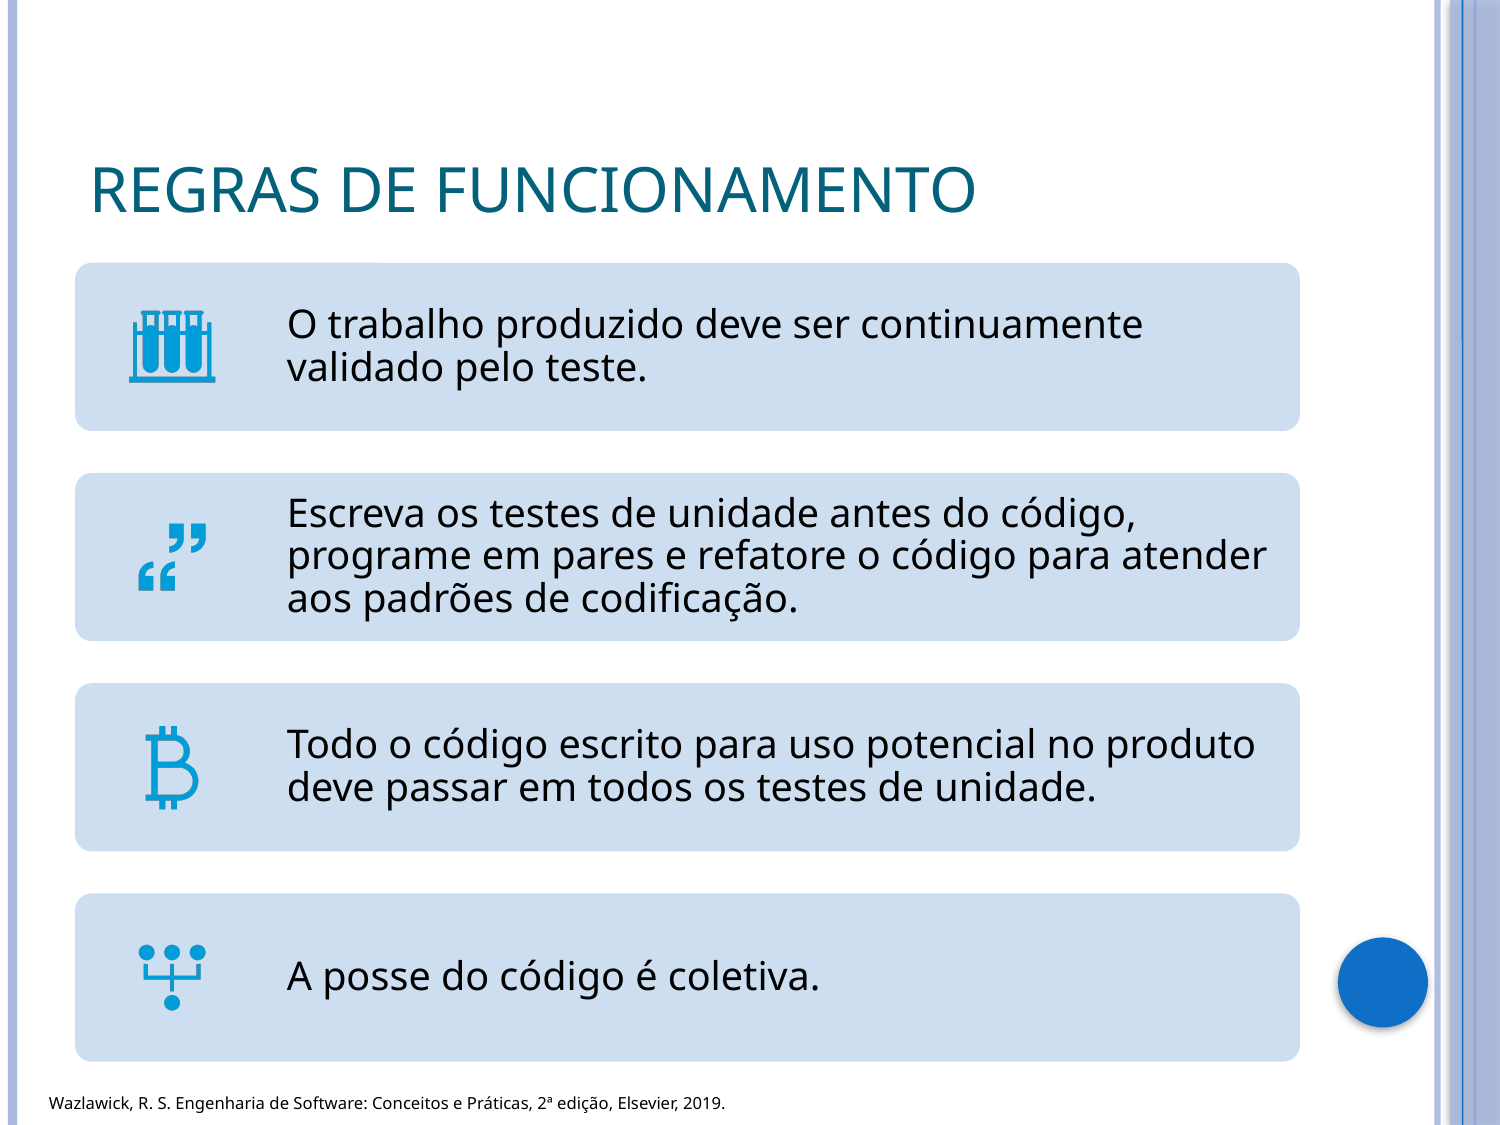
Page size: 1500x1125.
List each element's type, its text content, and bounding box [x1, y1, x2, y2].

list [74, 261, 1301, 1063]
title Regras de funcionamento [75, 45, 1300, 233]
